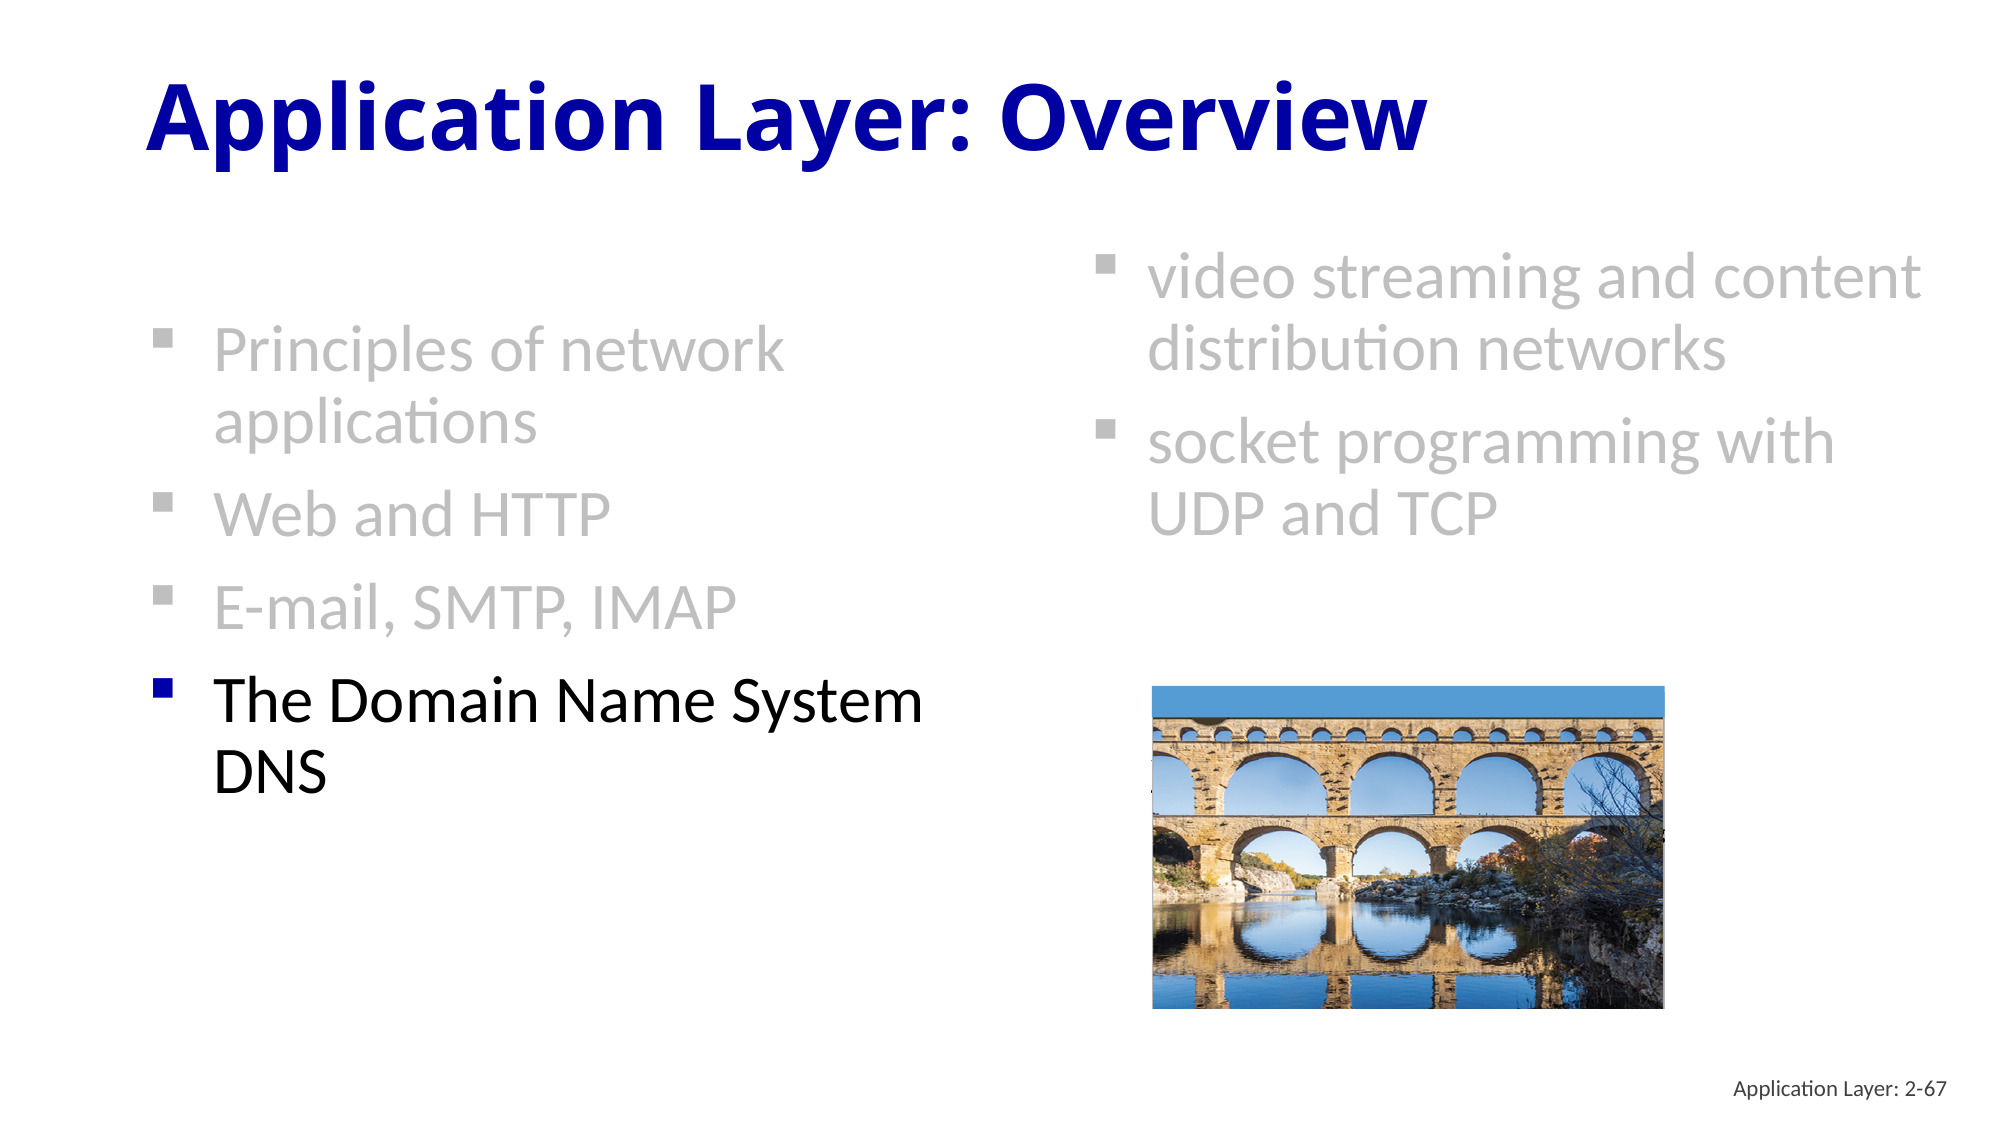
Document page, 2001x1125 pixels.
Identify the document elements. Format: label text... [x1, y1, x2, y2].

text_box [1151, 685, 1665, 1009]
text_box video streaming and content distribution networks socket programming with UDP and TCP [1075, 233, 1963, 1021]
title Application Layer: Overview [131, 47, 1856, 195]
slide_number Application Layer: 2-67 [1512, 1056, 1963, 1117]
text_box Principles of network applications Web and HTTP E-mail, SMTP, IMAP The Domain Name System DNS [132, 306, 1004, 1021]
